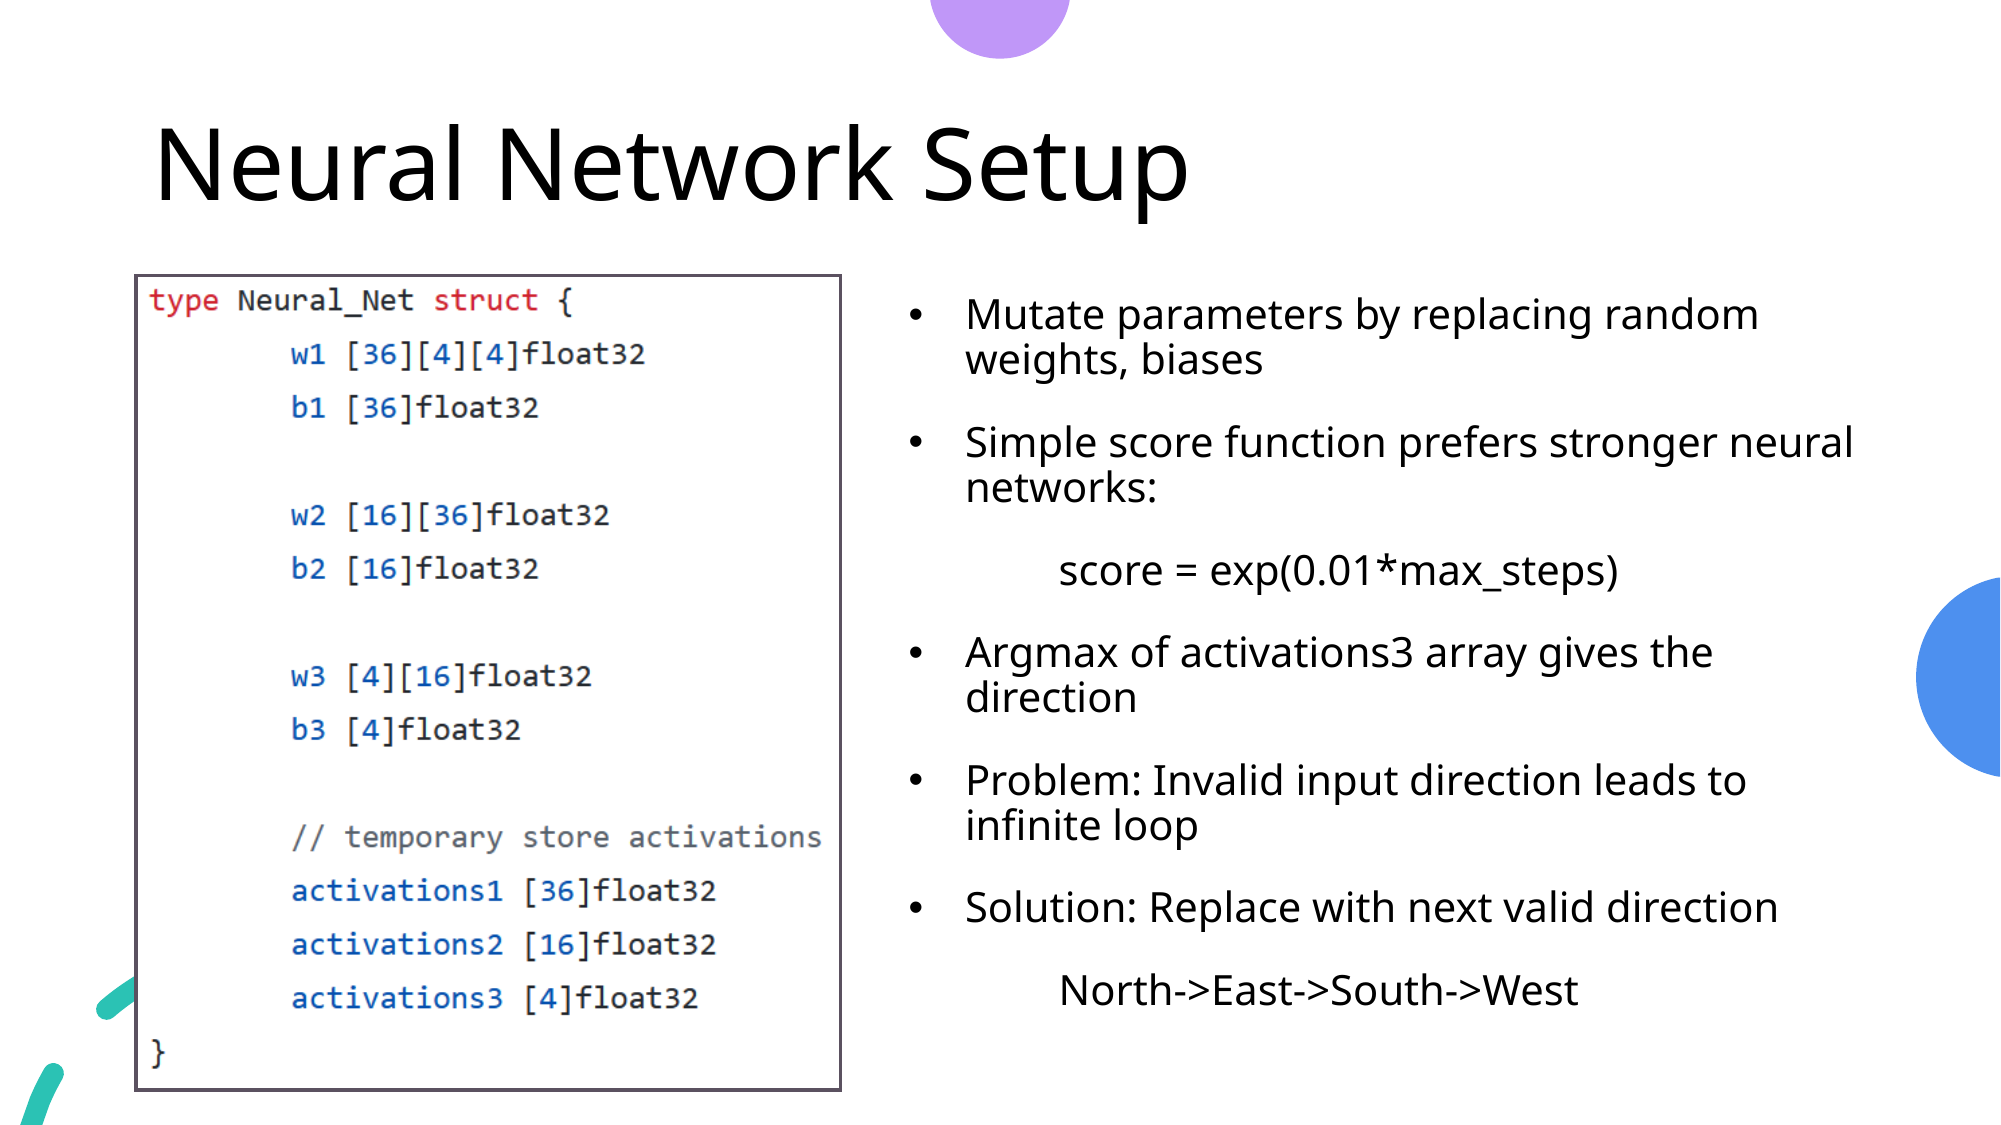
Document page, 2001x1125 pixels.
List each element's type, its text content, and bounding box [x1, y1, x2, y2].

picture [136, 276, 840, 1089]
title Neural Network Setup [137, 59, 1863, 278]
list Mutate parameters by replacing random weights, biases Simple score function prefers stronger neural networks: score = exp(0.01*max_steps) Argmax of activations3 array gives the direction Problem: Invalid input direction leads to infinite loop Solution: Replace with next valid direction North->East->South->West [893, 286, 1900, 1080]
